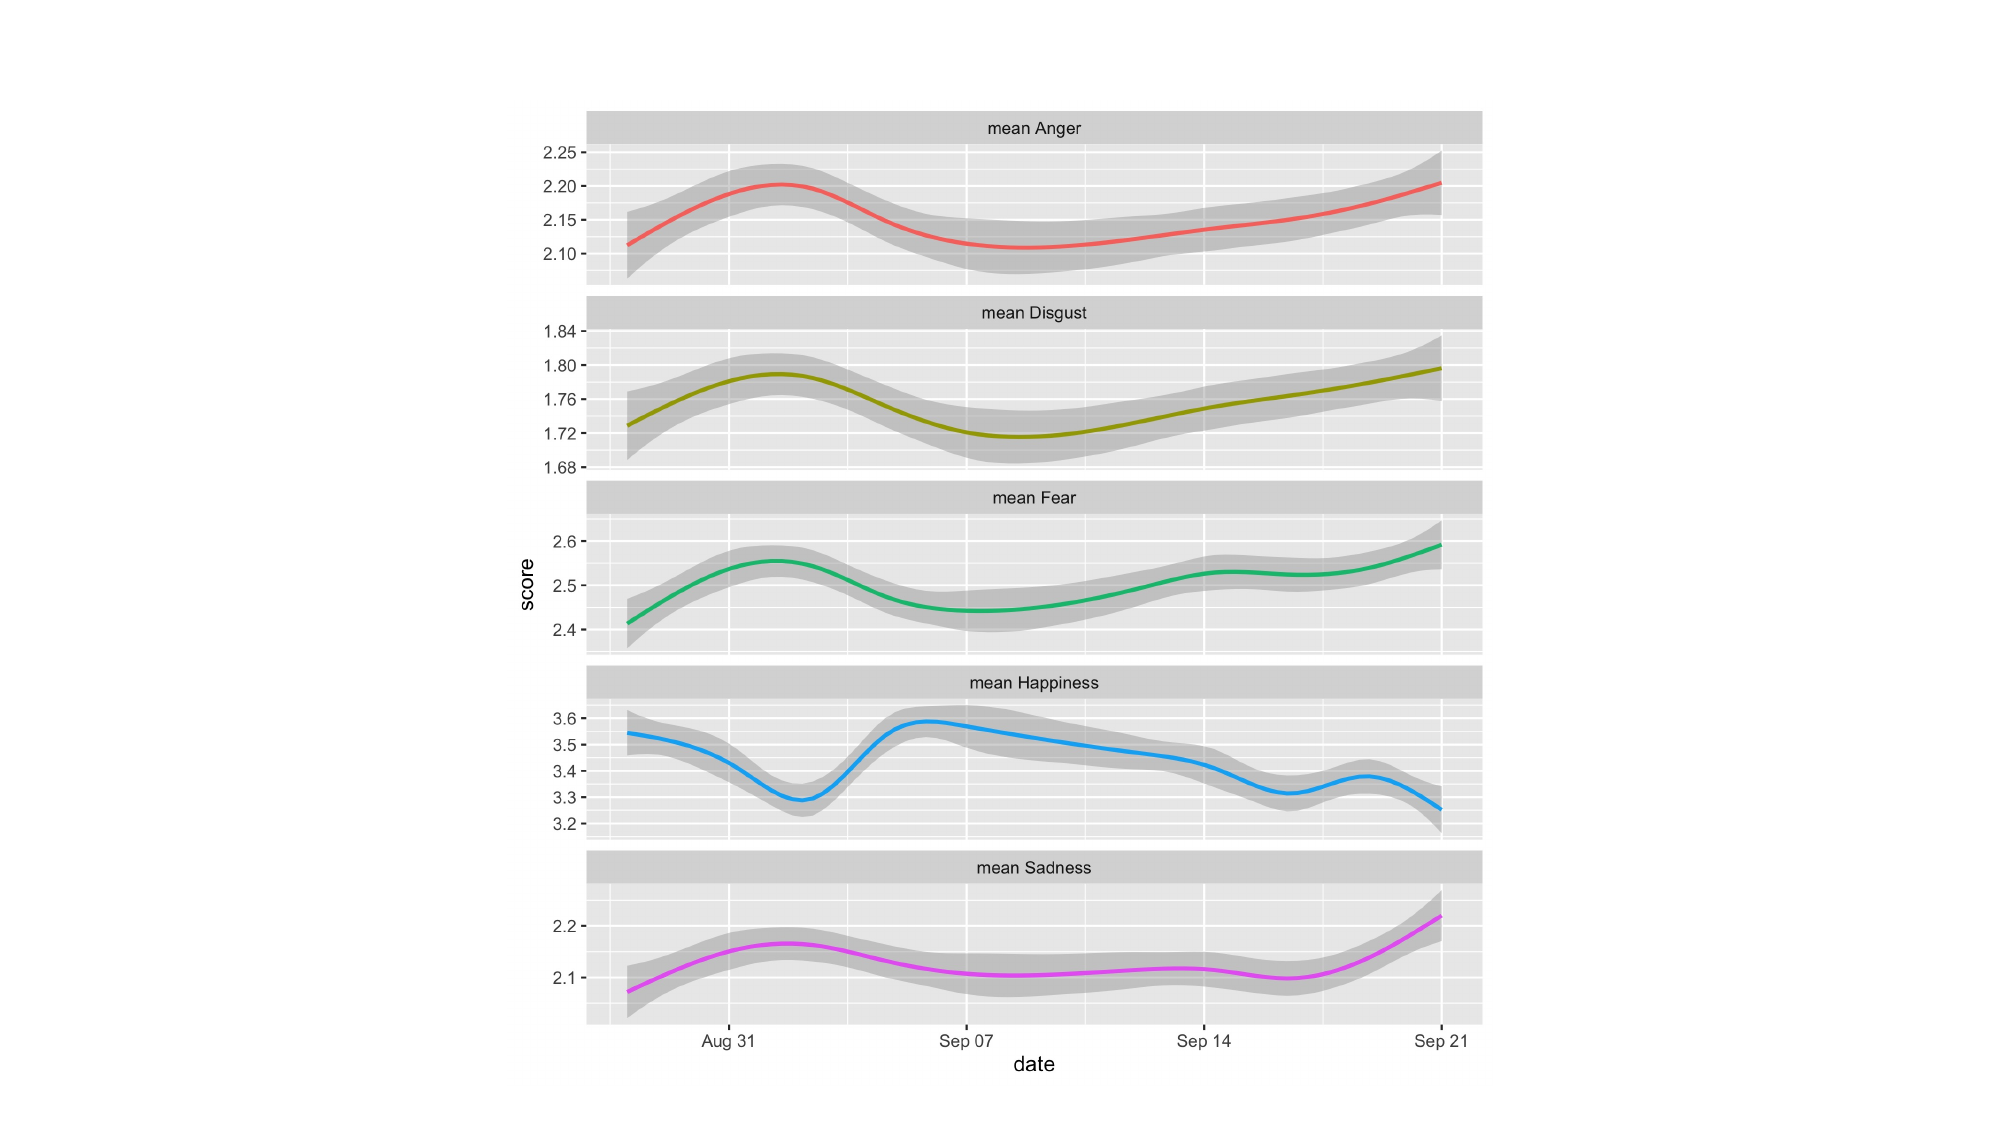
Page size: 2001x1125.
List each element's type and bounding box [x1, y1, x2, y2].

list [507, 100, 1493, 1086]
